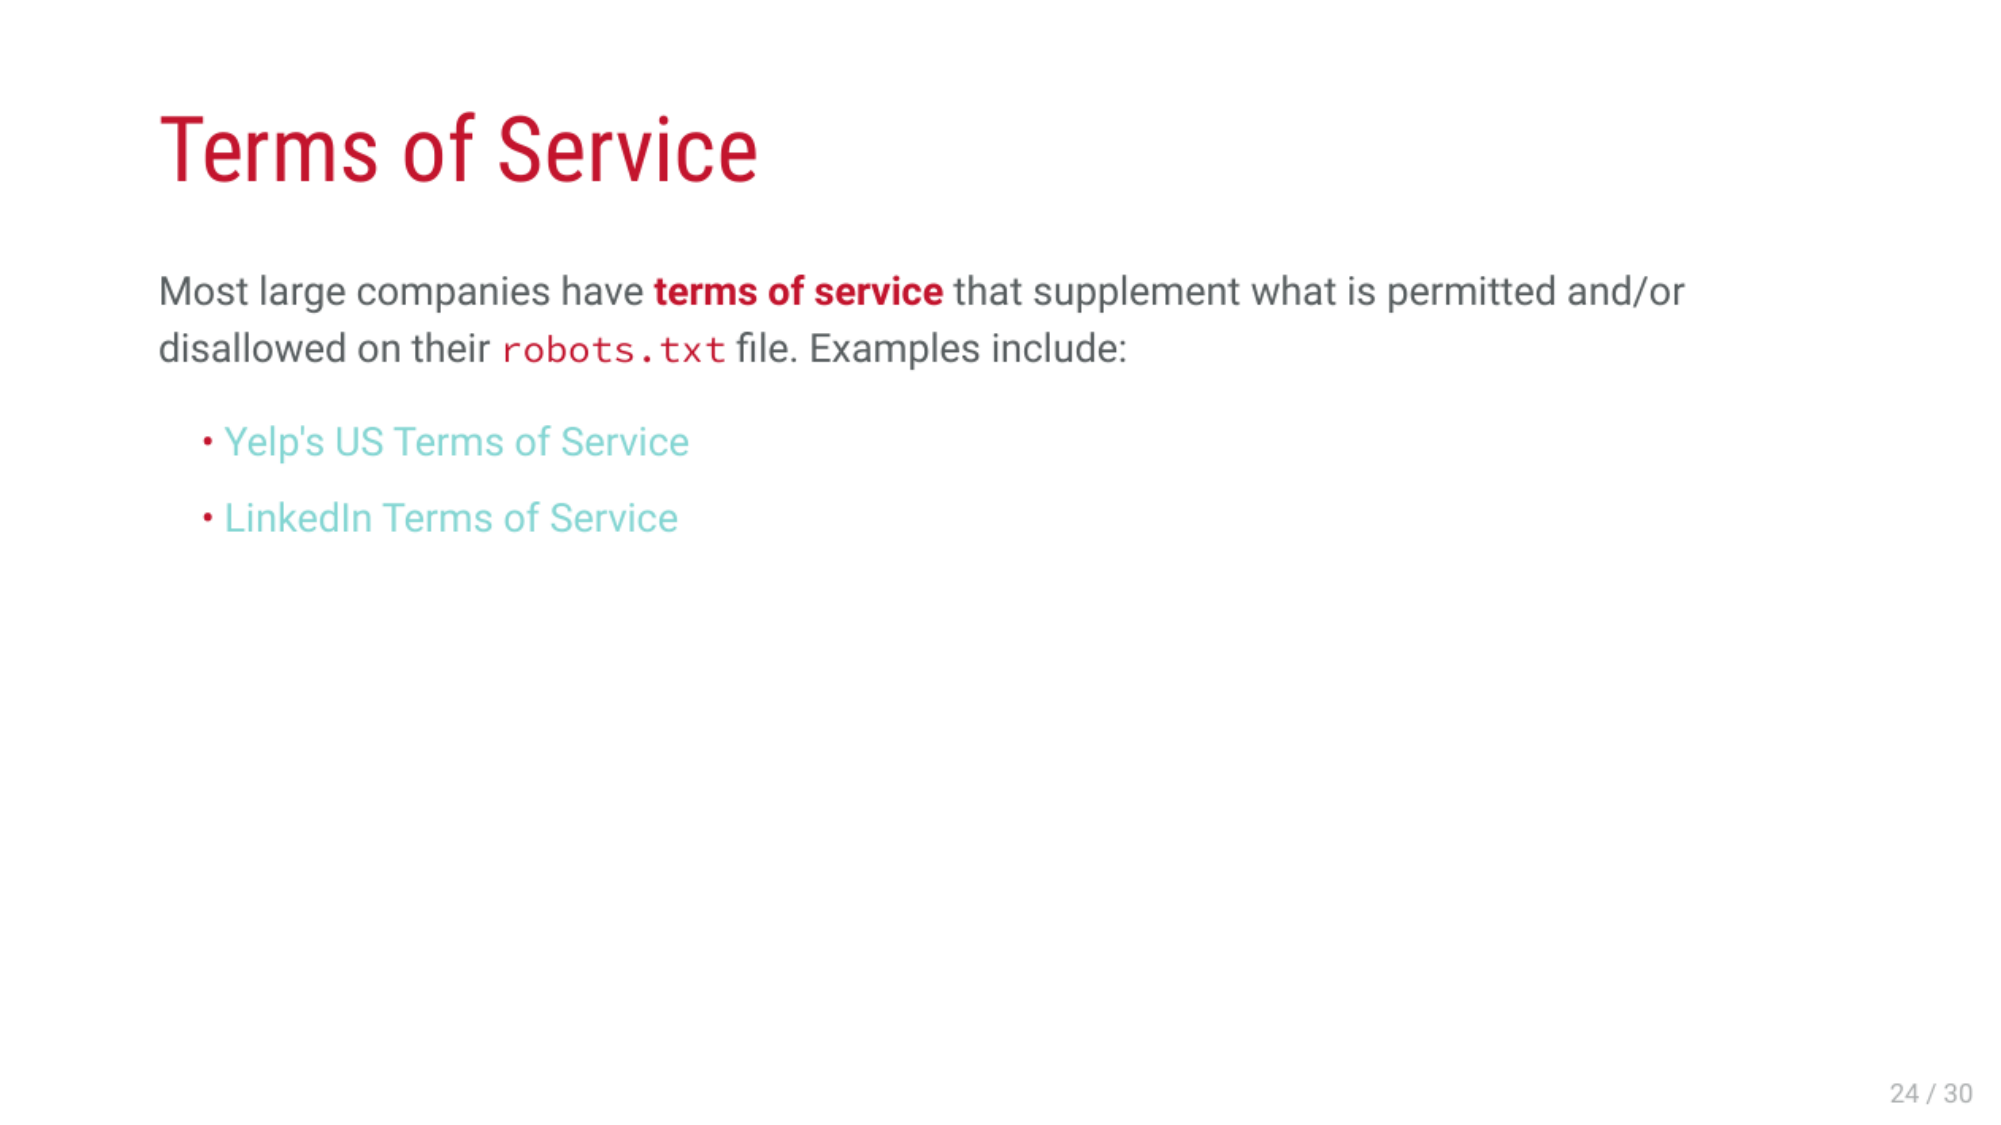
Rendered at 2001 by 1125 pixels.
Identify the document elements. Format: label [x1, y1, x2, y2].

list [0, 0, 2000, 1125]
